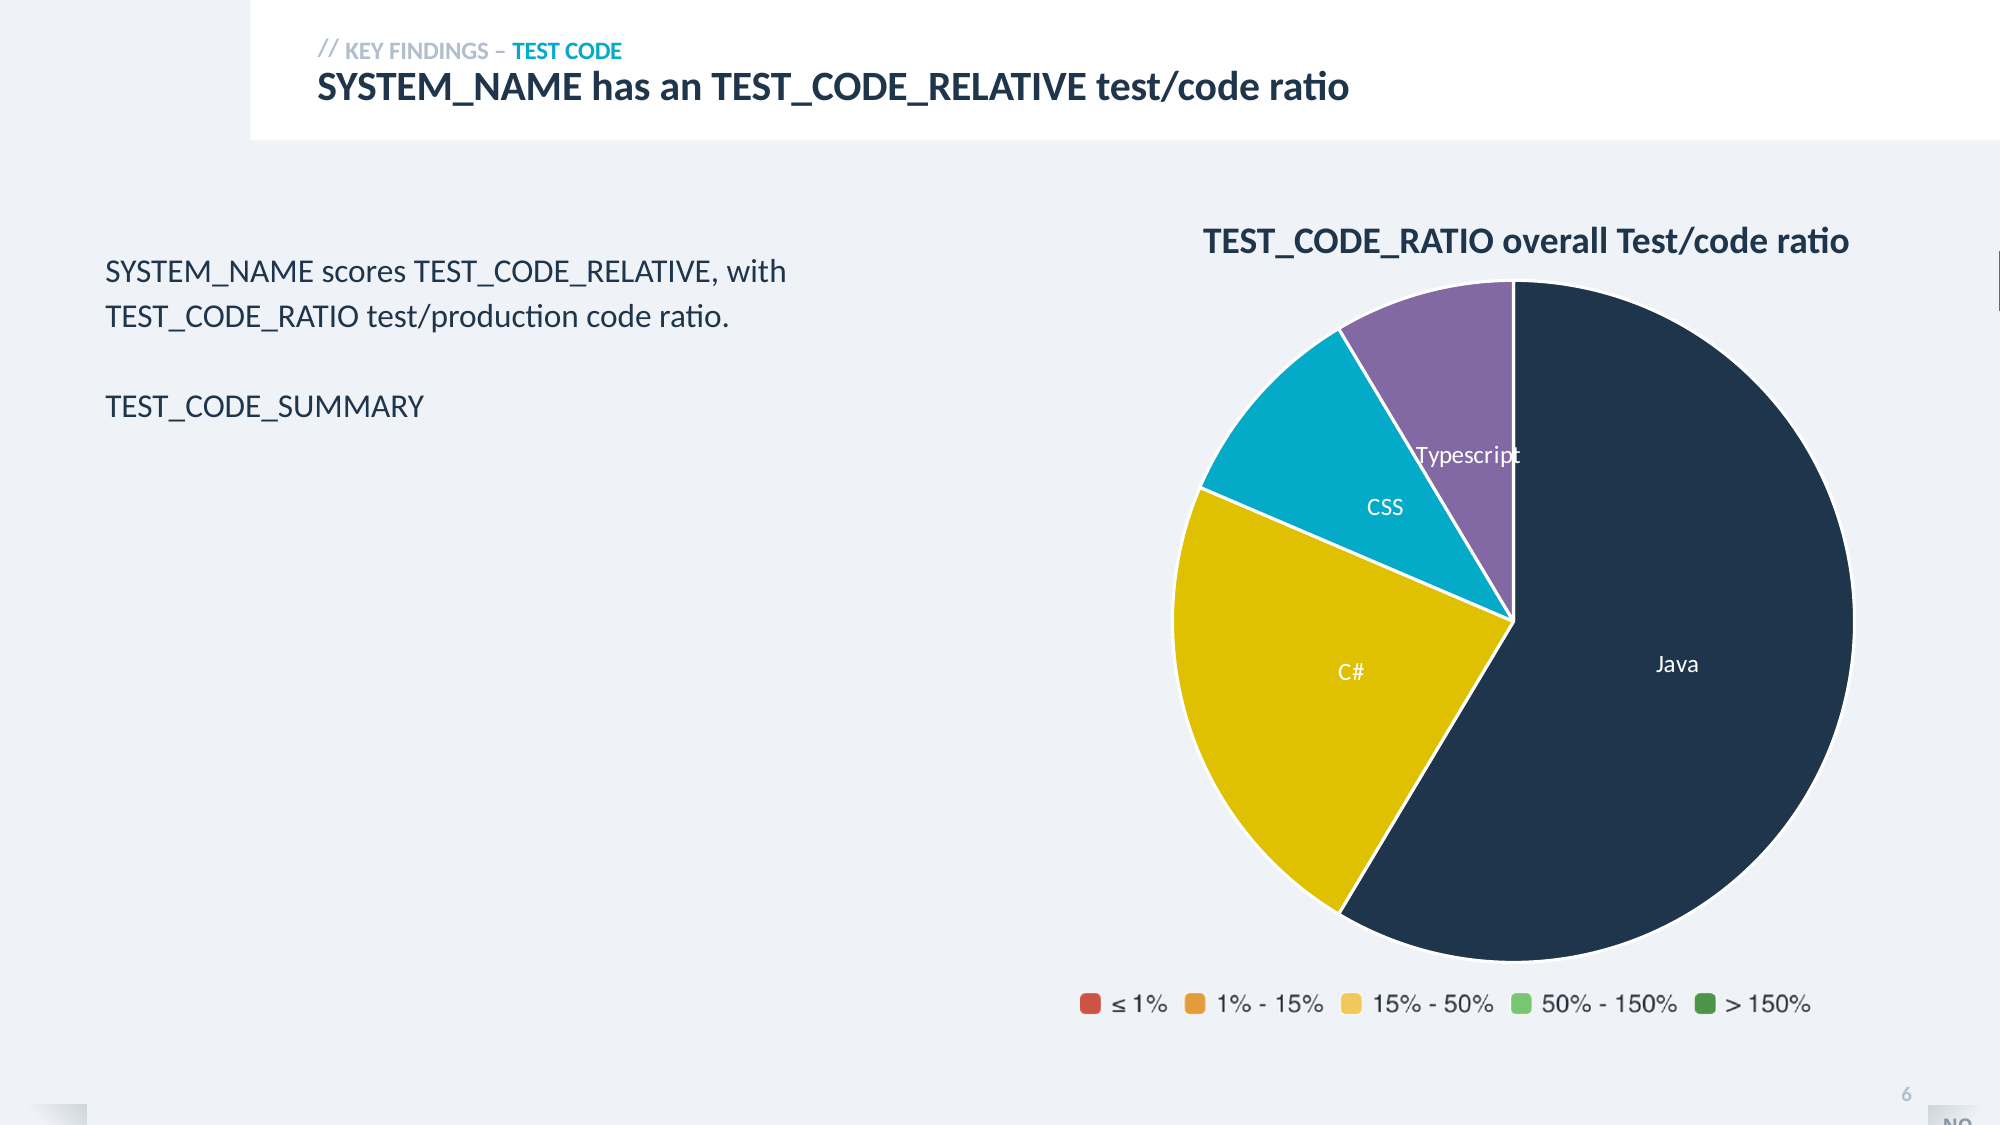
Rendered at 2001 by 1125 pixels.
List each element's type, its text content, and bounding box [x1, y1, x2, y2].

slide_number 6 [1885, 1074, 1927, 1114]
title SYSTEM_NAME has an TEST_CODE_RELATIVE test/code ratio [317, 64, 1927, 111]
chart [1141, 266, 1886, 977]
text_box SYSTEM_NAME scores TEST_CODE_RELATIVE, with TEST_CODE_RATIO test/production code ratio. TEST_CODE_SUMMARY [90, 236, 910, 432]
text_box TEST_CODE_RATIO overall Test/code ratio [1167, 202, 1886, 266]
picture [1061, 976, 1842, 1028]
list Key findings – TEST CODE [345, 27, 1927, 64]
